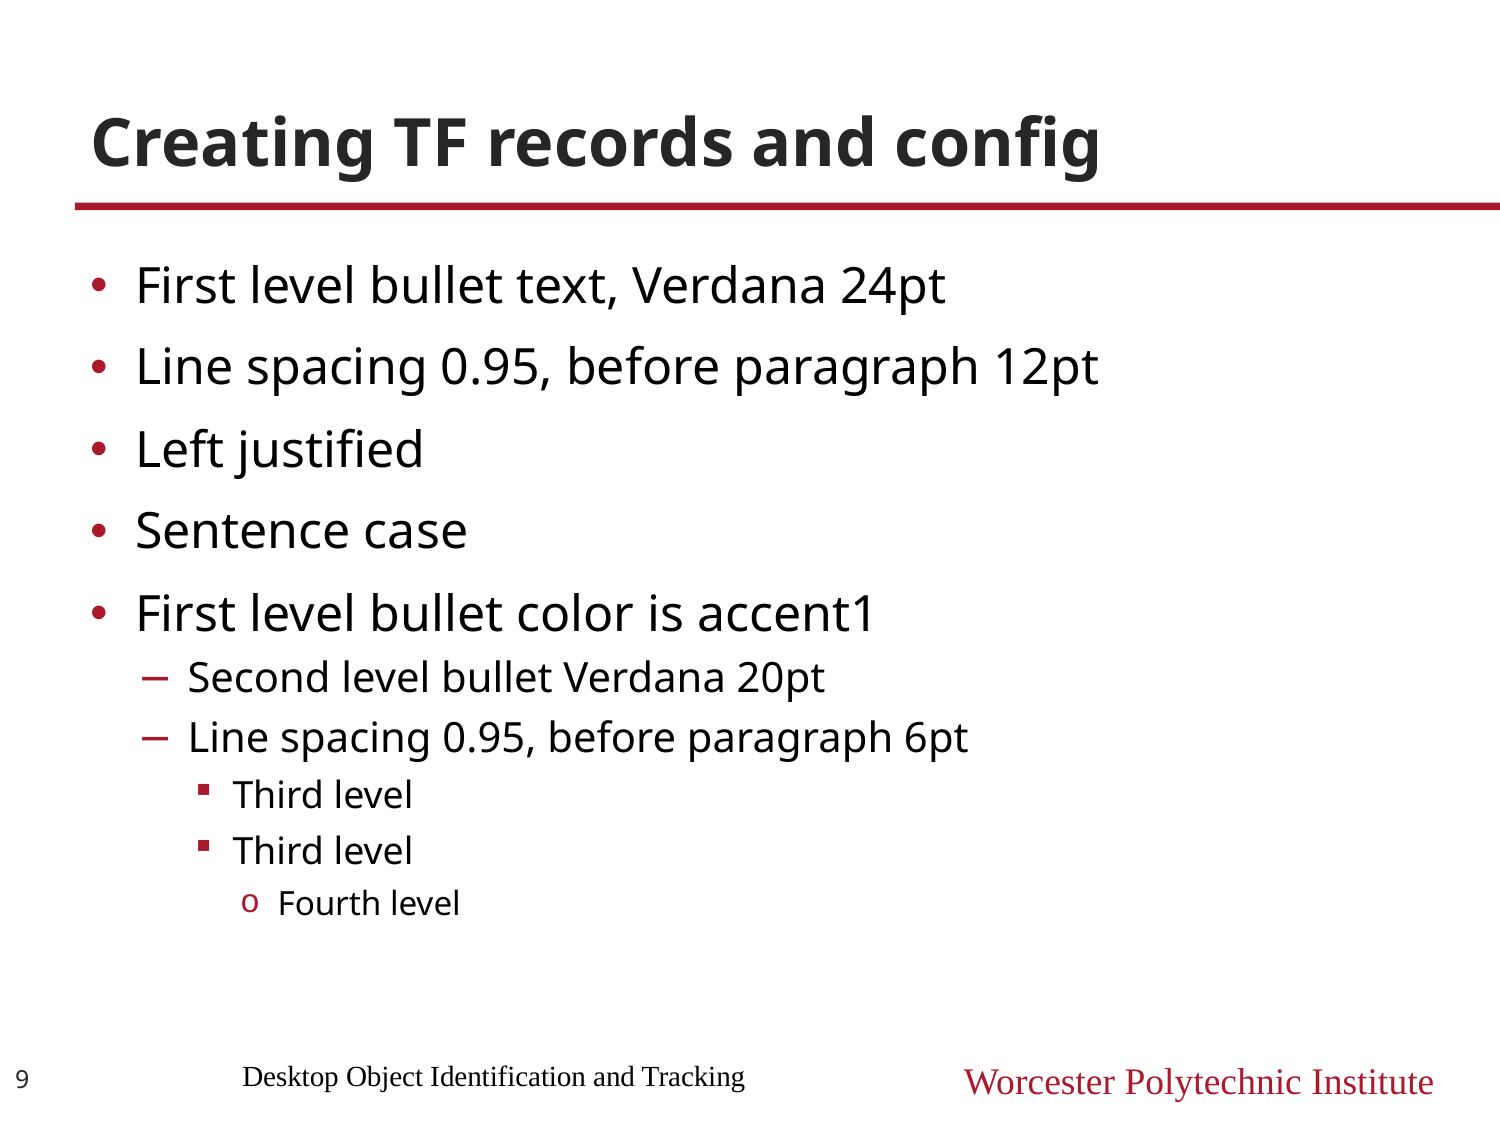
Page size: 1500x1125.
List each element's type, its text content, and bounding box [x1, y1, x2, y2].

list First level bullet text, Verdana 24pt Line spacing 0.95, before paragraph 12pt Left justified Sentence case First level bullet color is accent1 Second level bullet Verdana 20pt Line spacing 0.95, before paragraph 6pt Third level Third level Fourth level [75, 249, 1425, 1013]
slide_number 9 [0, 1047, 75, 1113]
title Creating TF records and config [75, 56, 1425, 188]
footer Desktop Object Identification and Tracking [75, 1050, 913, 1100]
